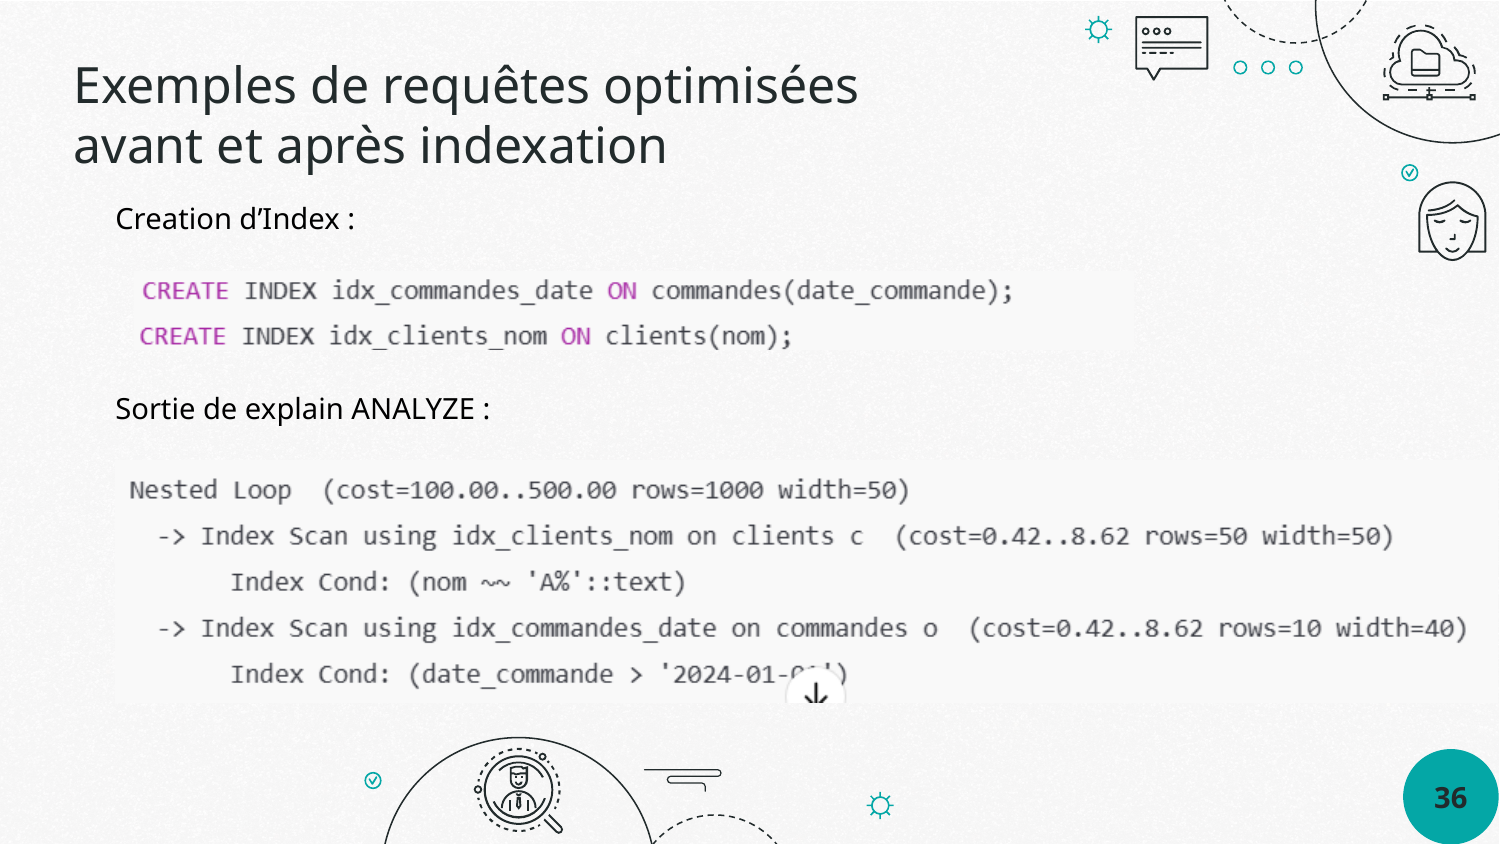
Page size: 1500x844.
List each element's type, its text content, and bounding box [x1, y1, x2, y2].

text_box Creation d’Index : [100, 192, 1043, 243]
text_box 36 [1403, 749, 1498, 844]
text_box Sortie de explain ANALYZE : [100, 383, 1043, 433]
picture [114, 460, 1498, 703]
picture [133, 271, 1135, 350]
title Exemples de requêtes optimisées avant et après indexation [58, 38, 971, 190]
